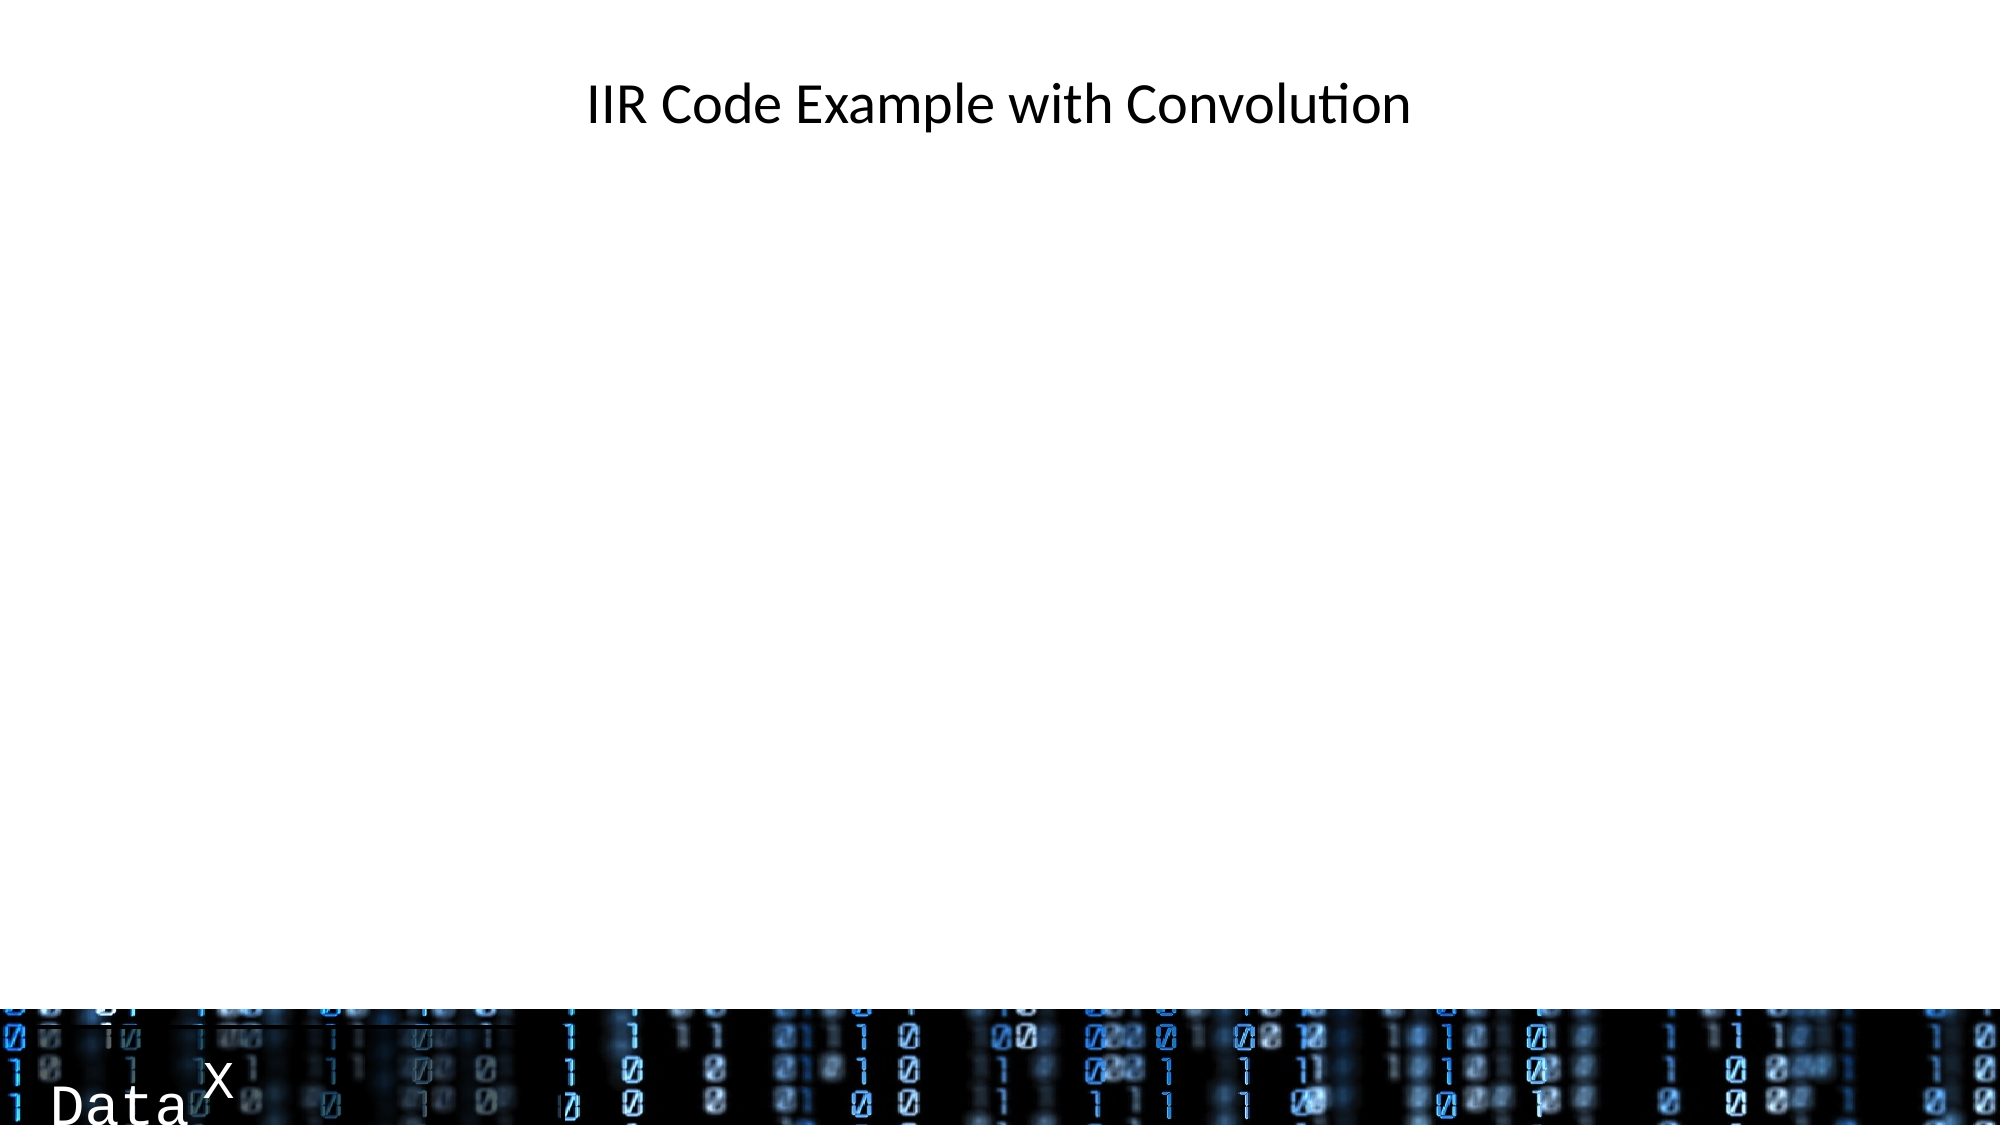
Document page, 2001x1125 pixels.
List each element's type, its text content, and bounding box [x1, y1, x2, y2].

title IIR Code Example with Convolution [99, 45, 1900, 155]
picture [0, 1009, 2000, 1125]
picture [102, 1120, 110, 1125]
picture [172, 1120, 180, 1125]
picture [37, 1029, 561, 1125]
picture [59, 1091, 76, 1121]
picture [93, 1110, 107, 1122]
picture [163, 1110, 177, 1122]
